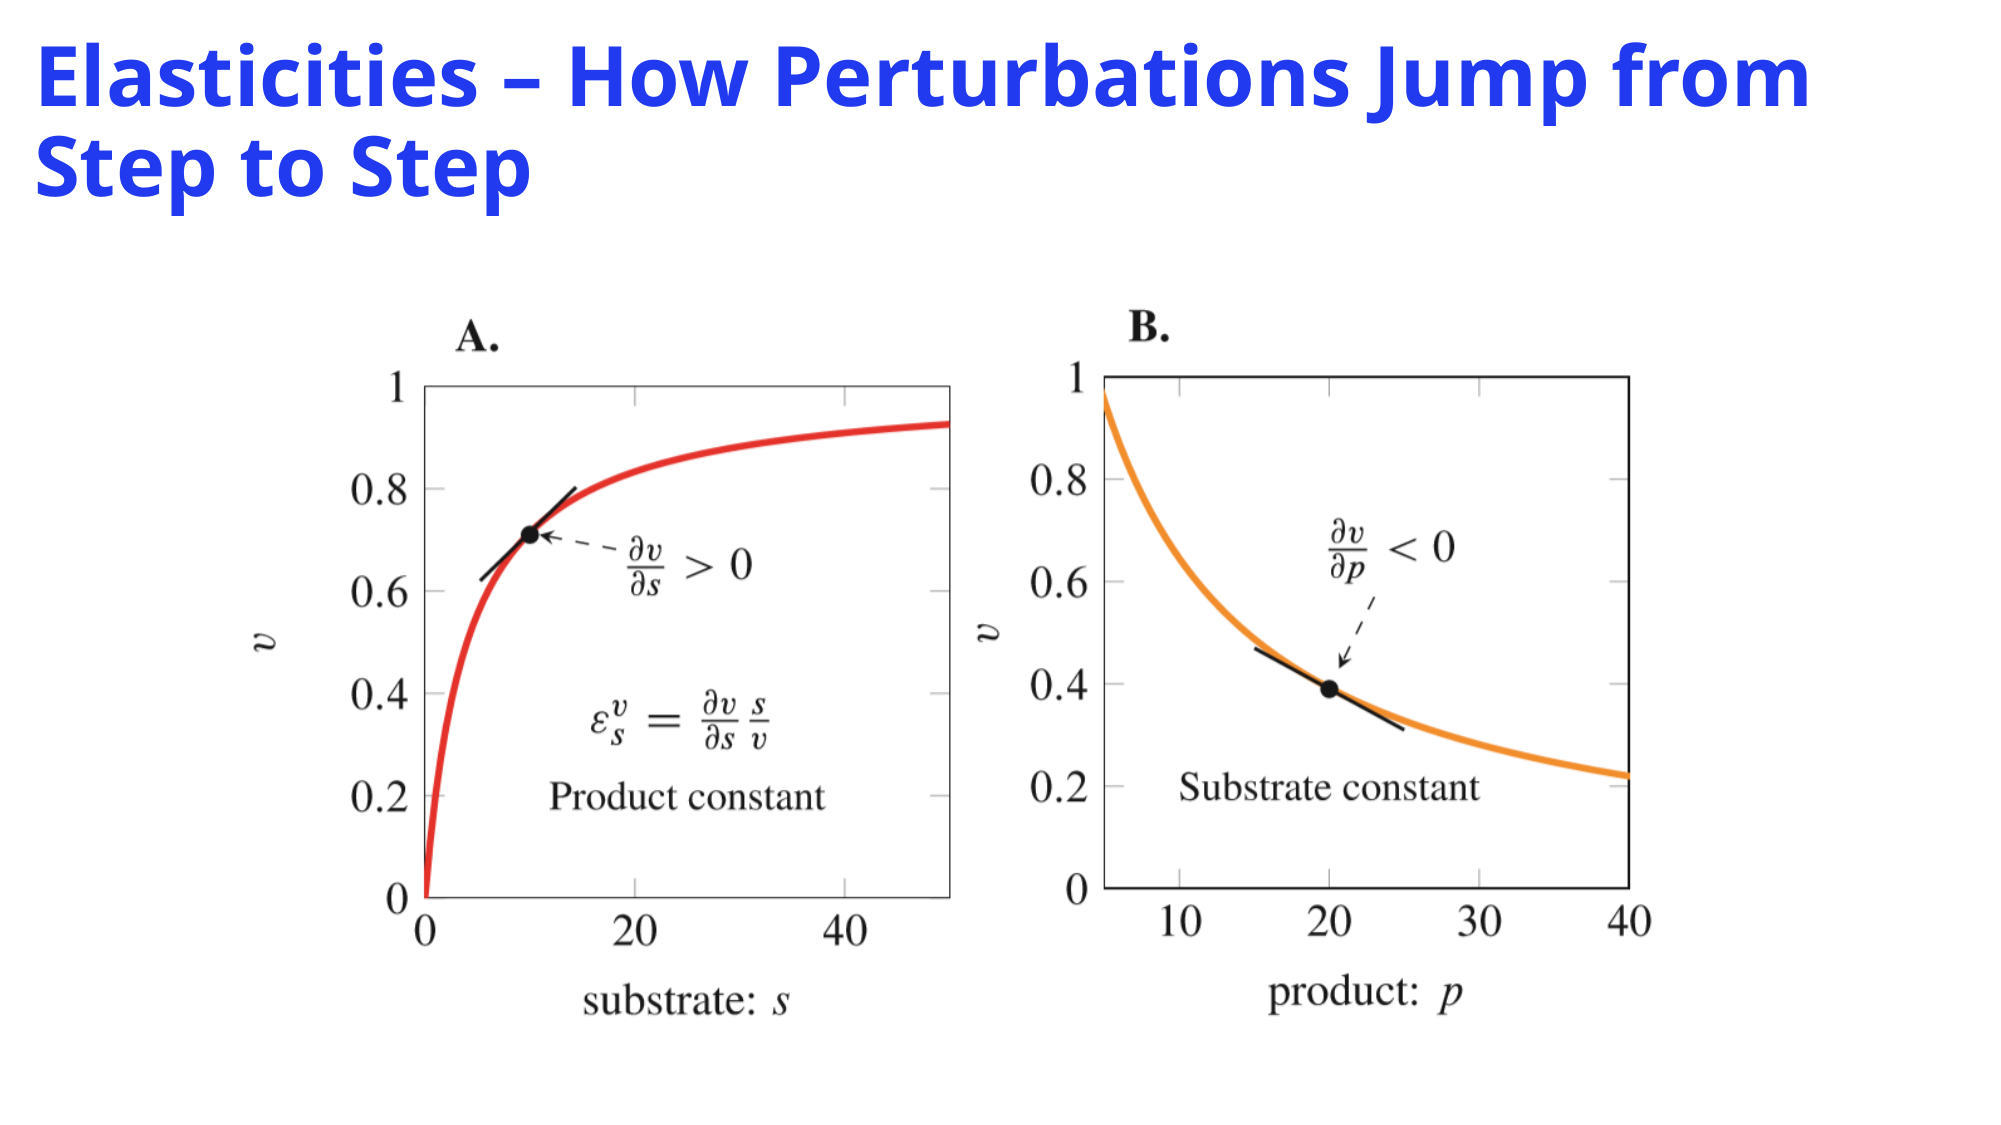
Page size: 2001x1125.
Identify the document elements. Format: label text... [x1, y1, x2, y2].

picture [198, 265, 1776, 1050]
title Elasticities – How Perturbations Jump from Step to Step [19, 59, 1978, 190]
